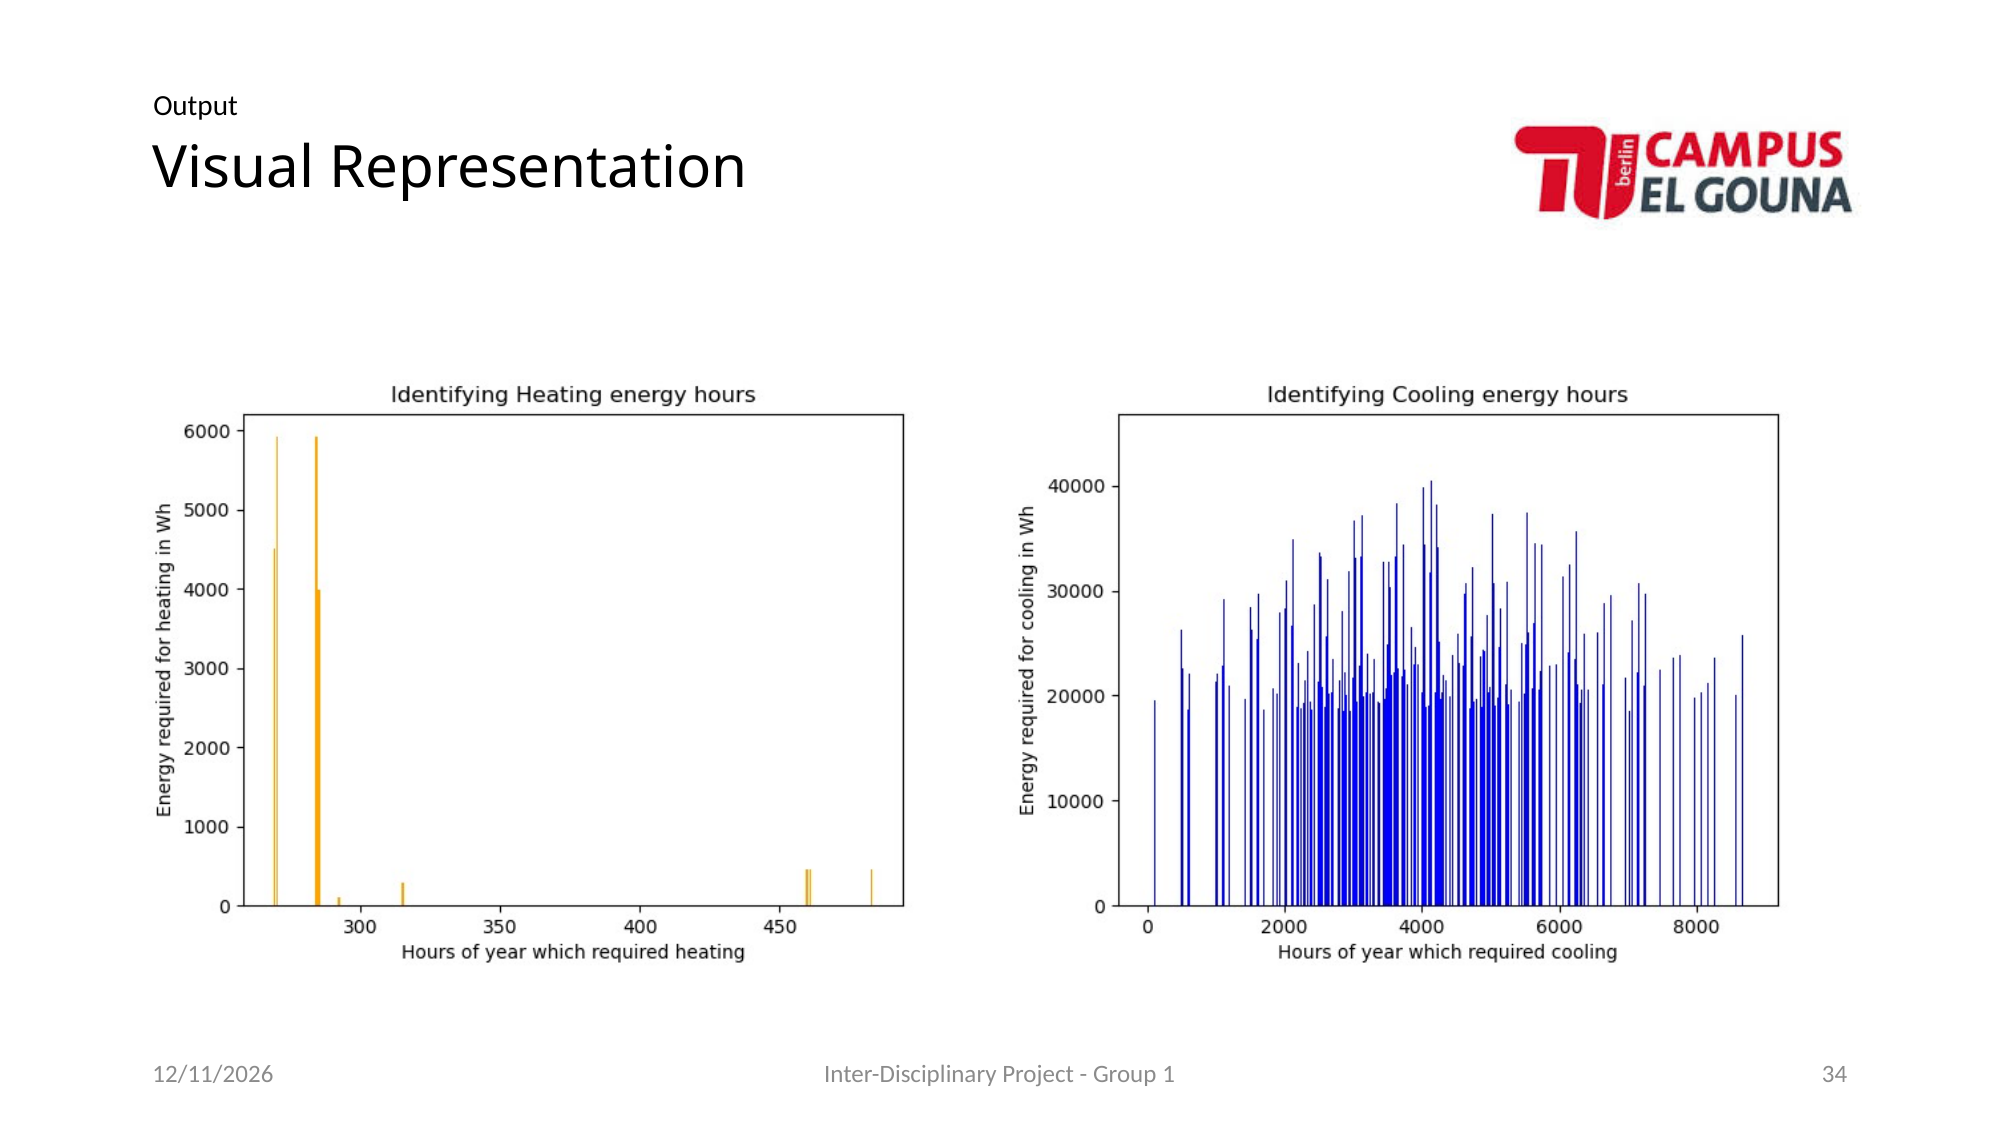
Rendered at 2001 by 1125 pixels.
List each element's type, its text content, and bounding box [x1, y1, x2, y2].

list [1012, 337, 1863, 976]
slide_number 34 [1412, 1042, 1863, 1103]
title Visual Representation [137, 59, 1863, 278]
text_box Output [138, 79, 253, 129]
footer Inter-Disciplinary Project - Group 1 [662, 1042, 1338, 1103]
picture [1510, 93, 1863, 244]
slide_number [137, 1042, 588, 1103]
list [137, 337, 988, 976]
